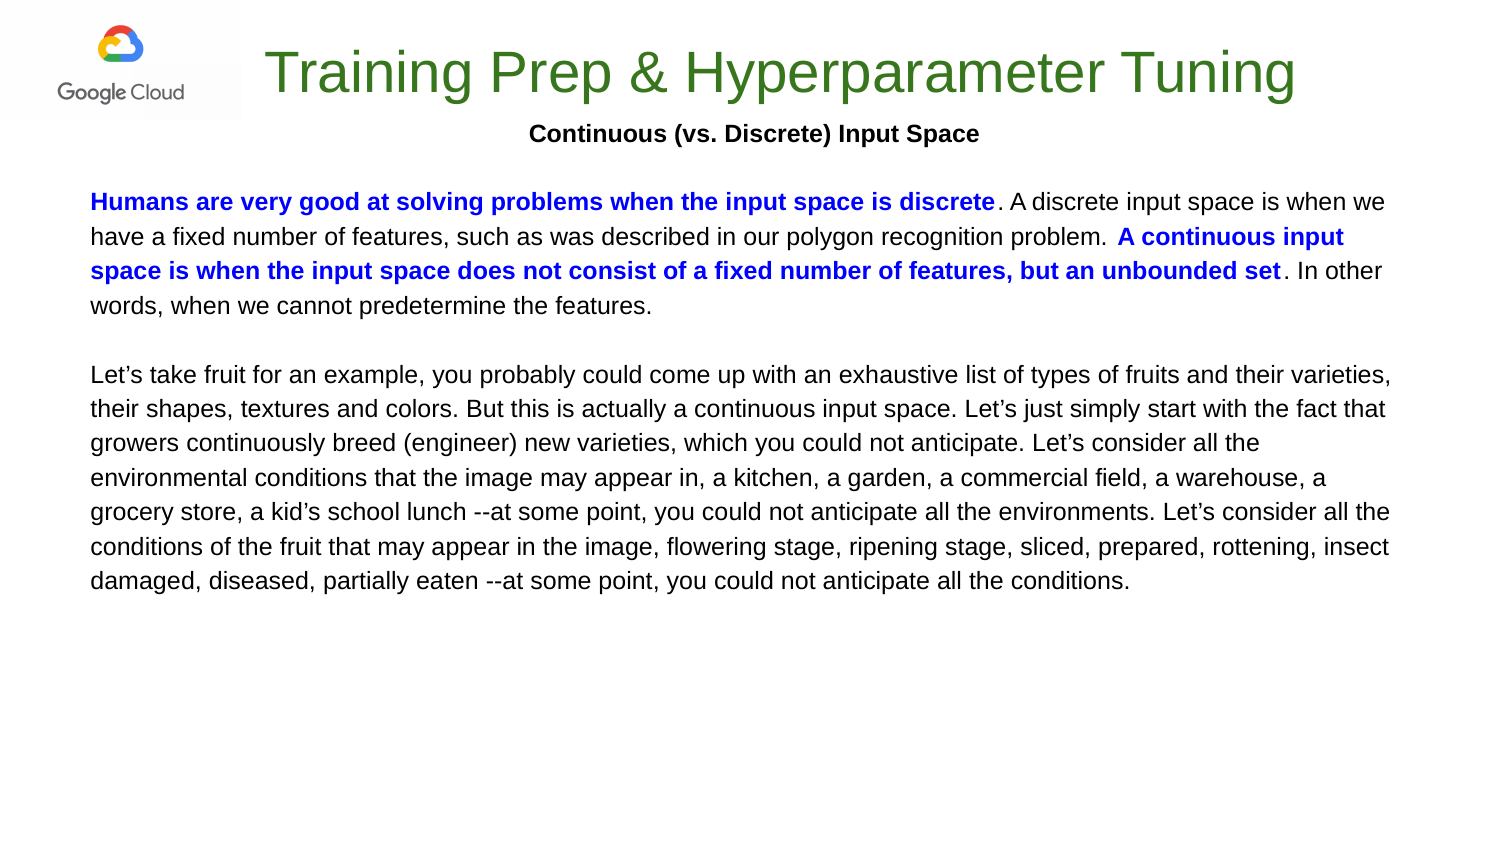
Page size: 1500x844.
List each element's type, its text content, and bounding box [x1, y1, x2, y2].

subtitle Training Prep & Hyperparameter Tuning [244, 19, 1481, 150]
picture [0, 0, 241, 121]
text_box Continuous (vs. Discrete) Input Space Humans are very good at solving problems when the input space is discrete. A discrete input space is when we have a fixed number of features, such as was described in our polygon recognition problem. A continuous input space is when the input space does not consist of a fixed number of features, but an unbounded set. In other words, when we cannot predetermine the features. Let’s take fruit for an example, you probably could come up with an exhaustive list of types of fruits and their varieties, their shapes, textures and colors. But this is actually a continuous input space. Let’s just simply start with the fact that growers continuously breed (engineer) new varieties, which you could not anticipate. Let’s consider all the environmental conditions that the image may appear in, a kitchen, a garden, a commercial field, a warehouse, a grocery store, a kid’s school lunch --at some point, you could not anticipate all the environments. Let’s consider all the conditions of the fruit that may appear in the image, flowering stage, ripening stage, sliced, prepared, rottening, insect damaged, diseased, partially eaten --at some point, you could not anticipate all the conditions. [75, 97, 1435, 788]
